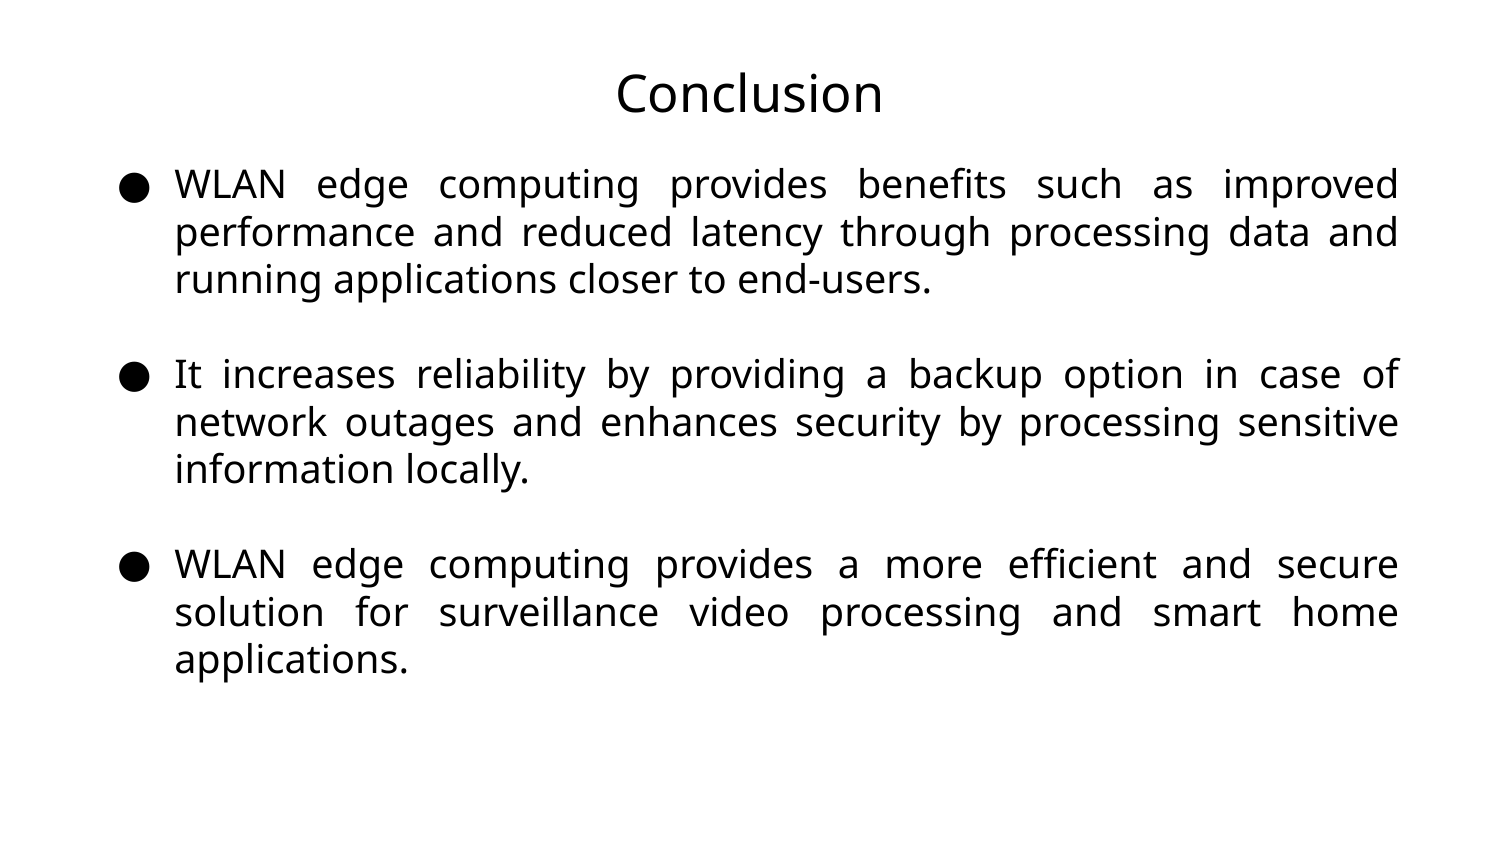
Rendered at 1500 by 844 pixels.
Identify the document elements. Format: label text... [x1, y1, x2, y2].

title Conclusion [84, 49, 1416, 134]
title WLAN edge computing provides benefits such as improved performance and reduced latency through processing data and running applications closer to end-users. It increases reliability by providing a backup option in case of network outages and enhances security by processing sensitive information locally. WLAN edge computing provides a more efficient and secure solution for surveillance video processing and smart home applications. [84, 180, 1416, 708]
